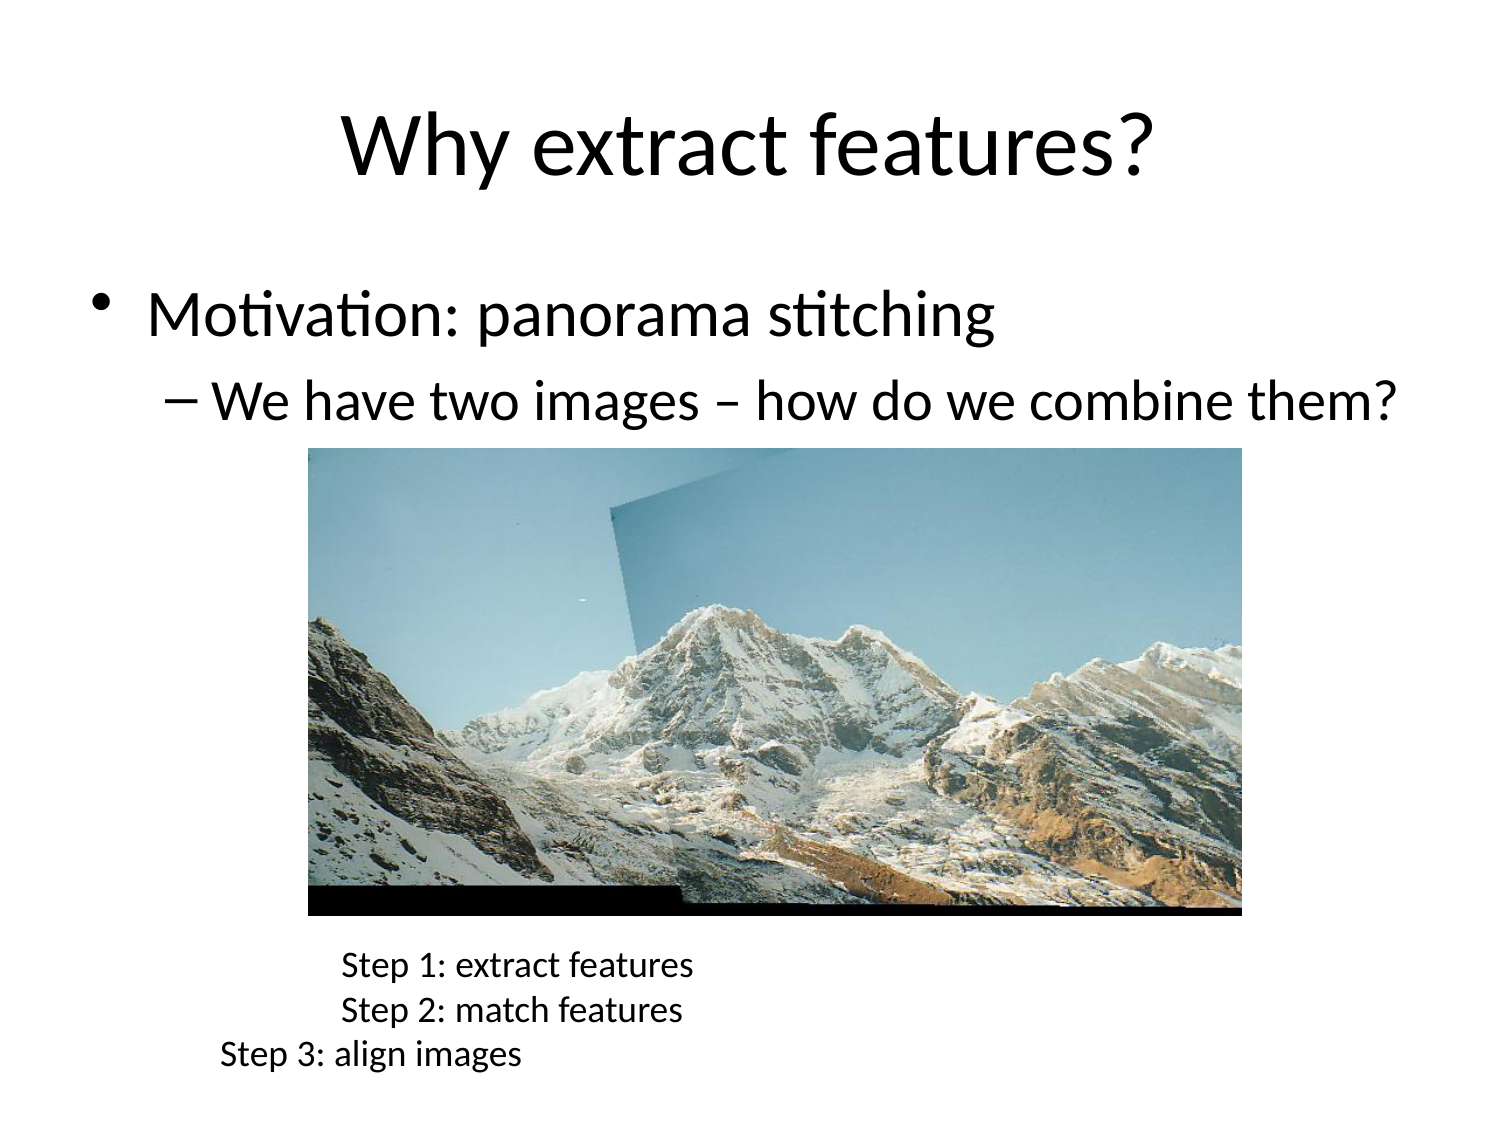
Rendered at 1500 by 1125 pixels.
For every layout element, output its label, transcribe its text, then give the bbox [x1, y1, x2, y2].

text_box Step 1: extract features [326, 932, 710, 993]
text_box Step 2: match features [326, 977, 699, 1038]
title Why extract features? [75, 45, 1425, 233]
list Motivation: panorama stitching We have two images – how do we combine them? [75, 262, 1425, 1005]
text_box Step 3: align images [205, 1021, 538, 1082]
picture [308, 447, 1243, 916]
